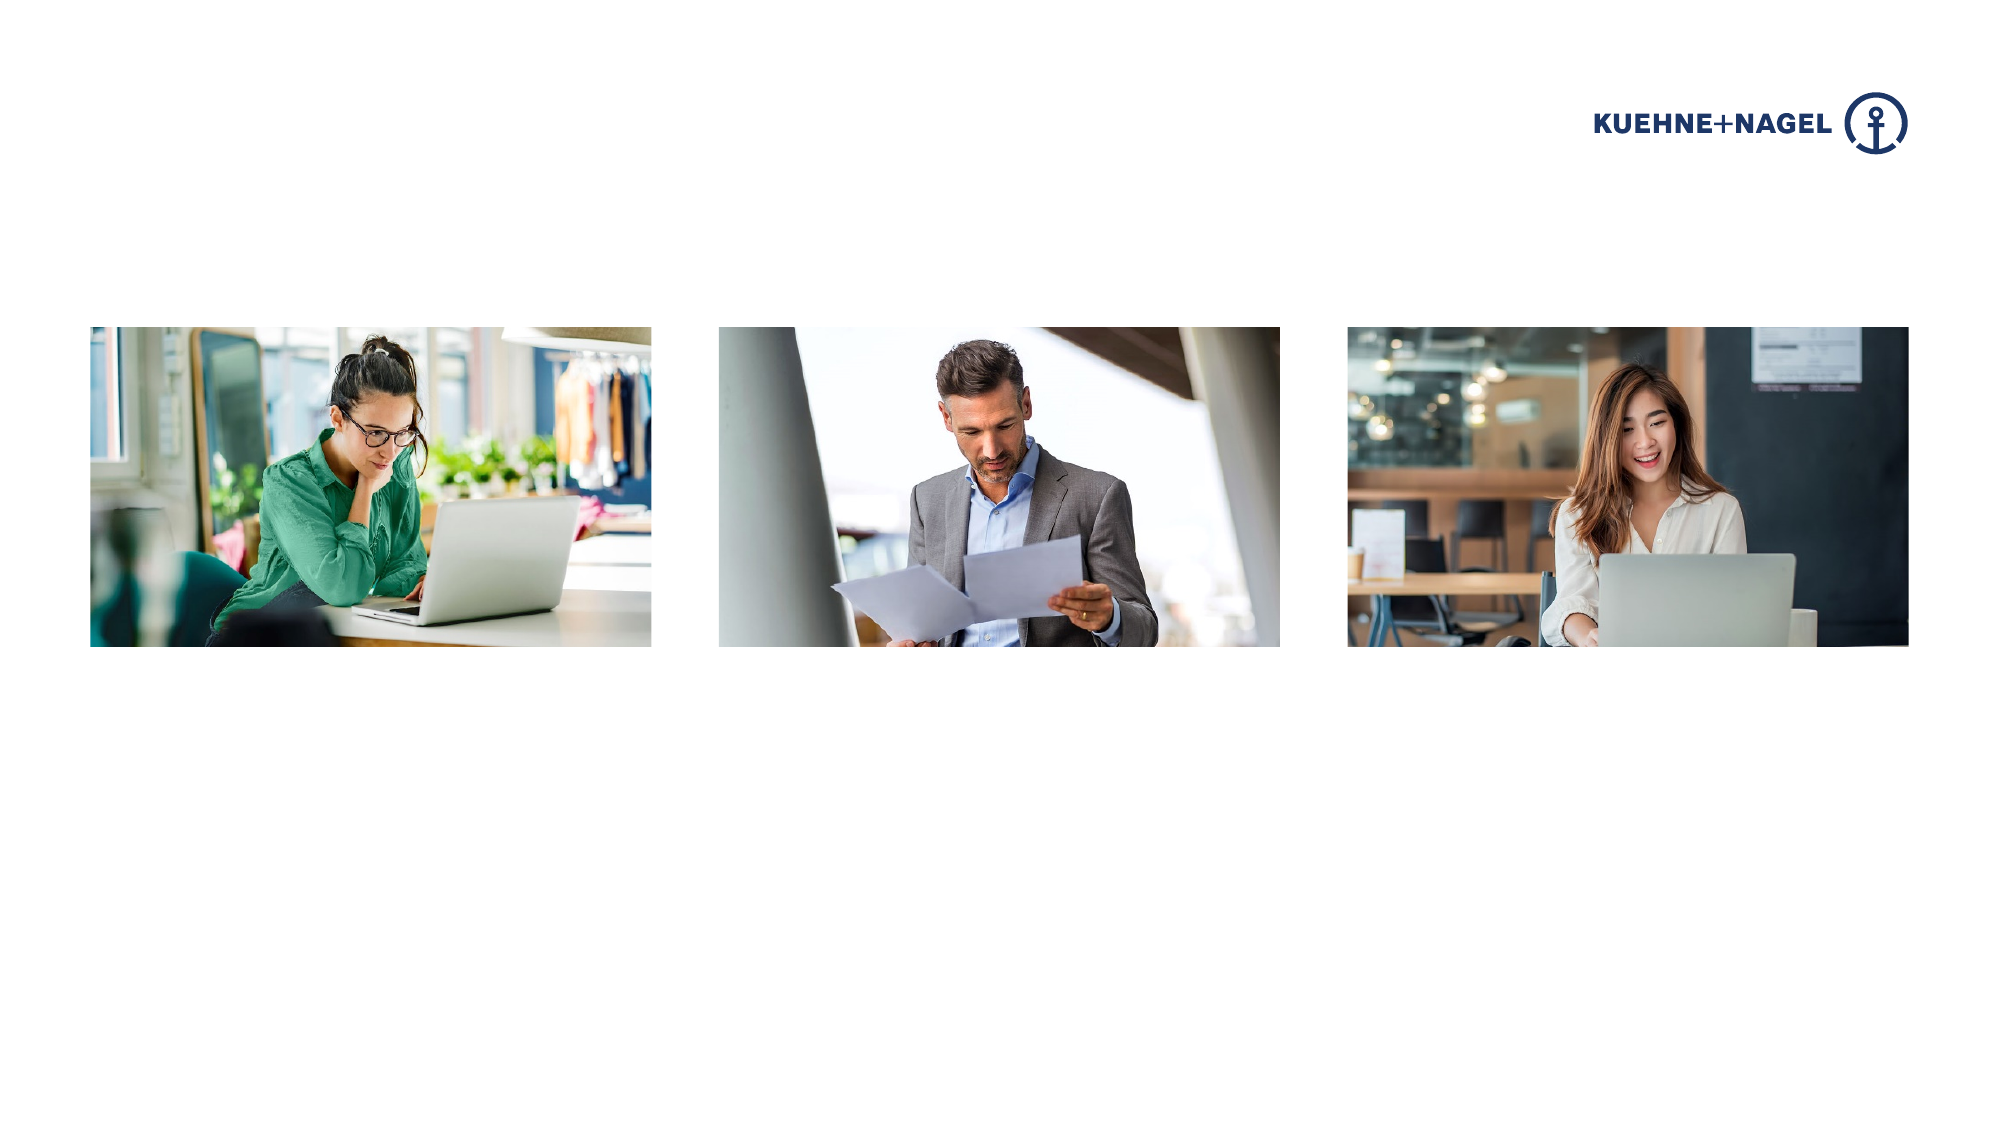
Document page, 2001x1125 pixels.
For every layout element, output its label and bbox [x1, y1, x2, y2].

picture [718, 327, 1280, 647]
picture [90, 327, 652, 647]
picture [1347, 327, 1909, 647]
